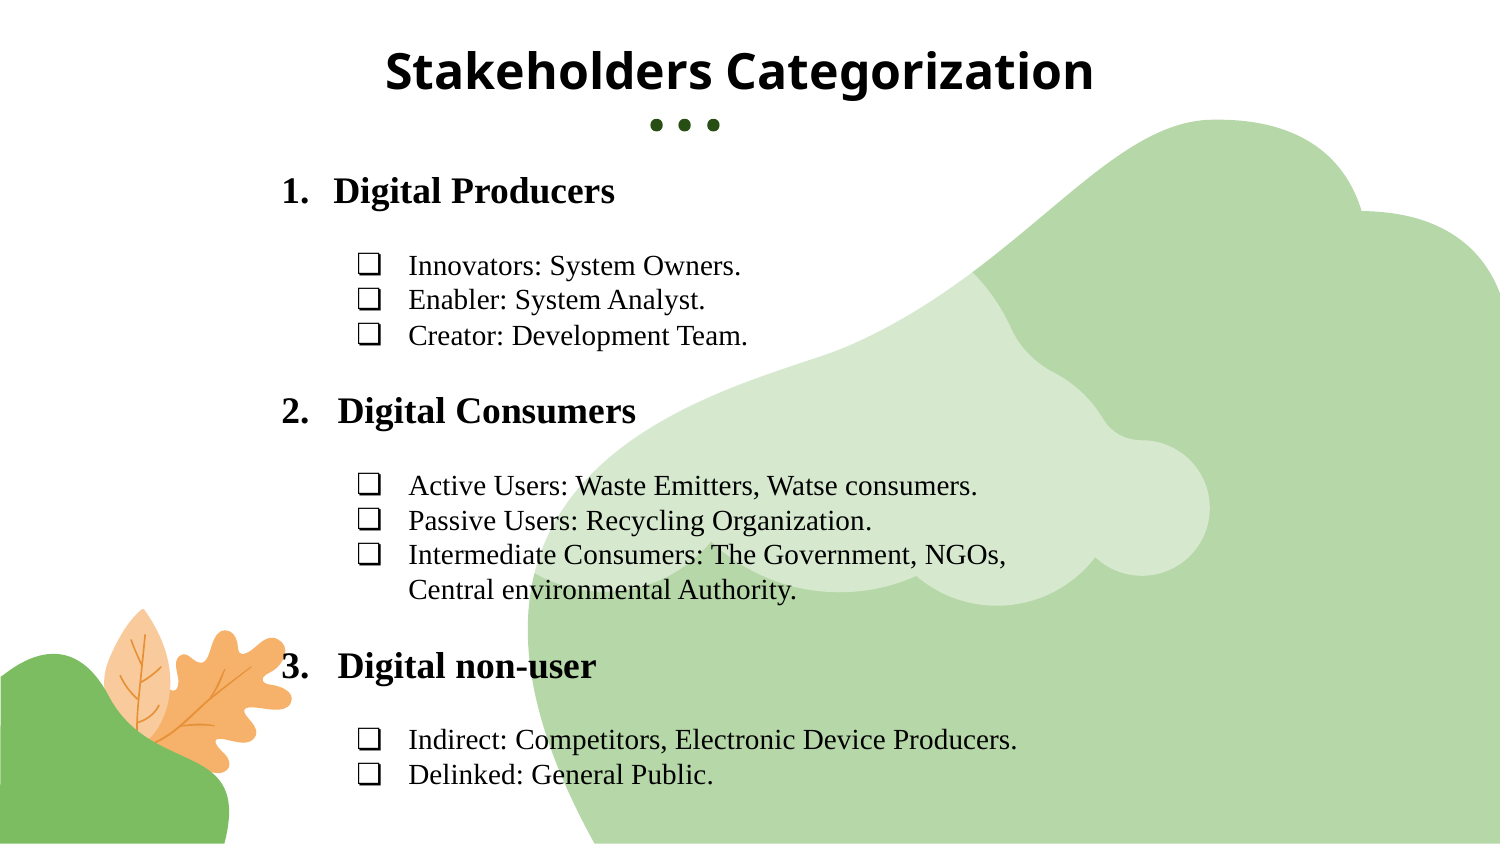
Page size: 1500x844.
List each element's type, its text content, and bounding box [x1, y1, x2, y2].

text_box Stakeholders Categorization [315, 24, 1166, 143]
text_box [648, 118, 722, 132]
text_box Digital Producers Innovators: System Owners. Enabler: System Analyst. Creator: Development Team. Digital Consumers Active Users: Waste Emitters, Watse consumers. Passive Users: Recycling Organization. Intermediate Consumers: The Government, NGOs, Central environmental Authority. Digital non-user Indirect: Competitors, Electronic Device Producers. Delinked: General Public. [243, 151, 1254, 717]
